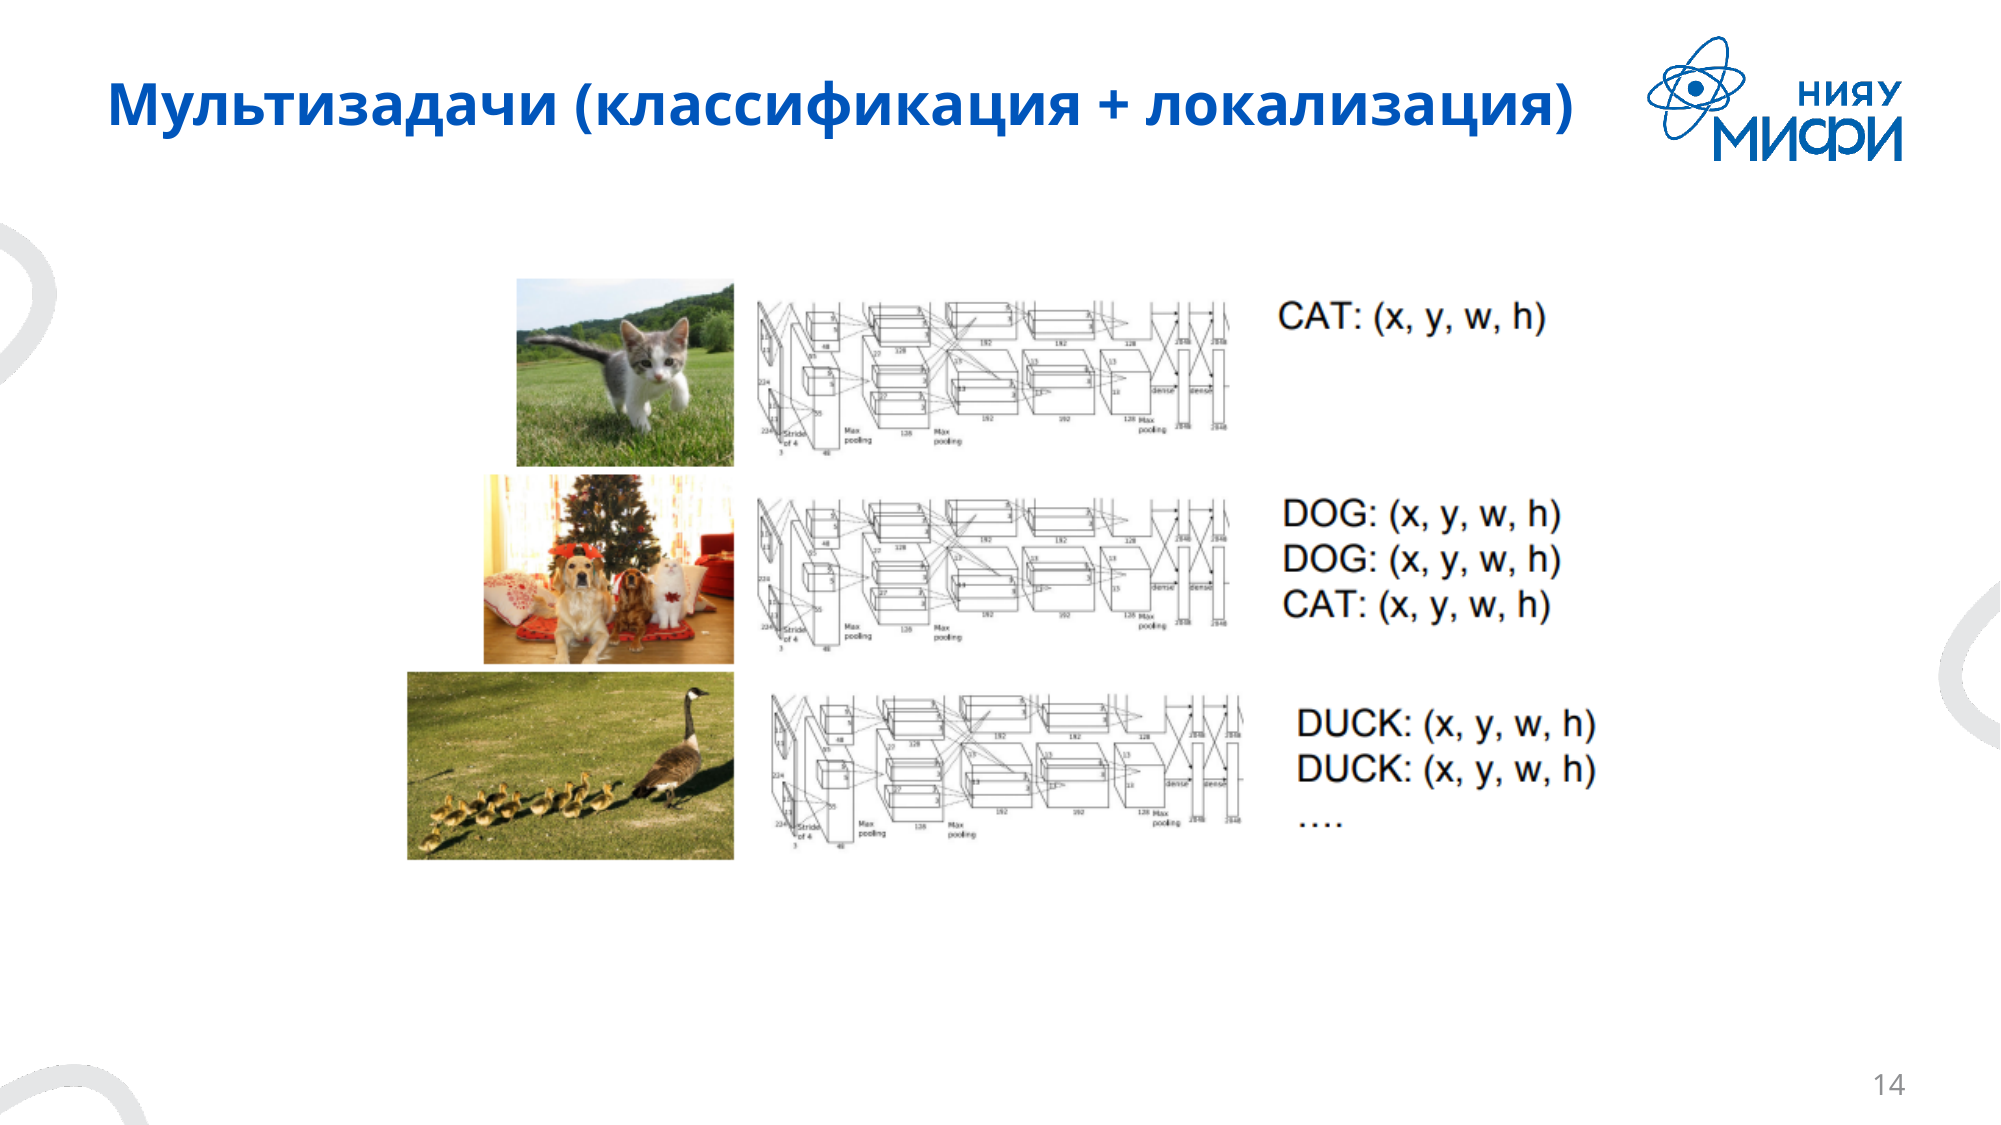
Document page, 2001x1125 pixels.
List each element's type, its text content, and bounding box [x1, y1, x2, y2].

picture [0, 1032, 162, 1125]
picture [0, 208, 122, 456]
picture [1919, 554, 2001, 767]
title Мультизадачи (классификация + локализация) [91, 23, 1676, 180]
picture [1676, 27, 1910, 173]
picture [395, 257, 1605, 868]
